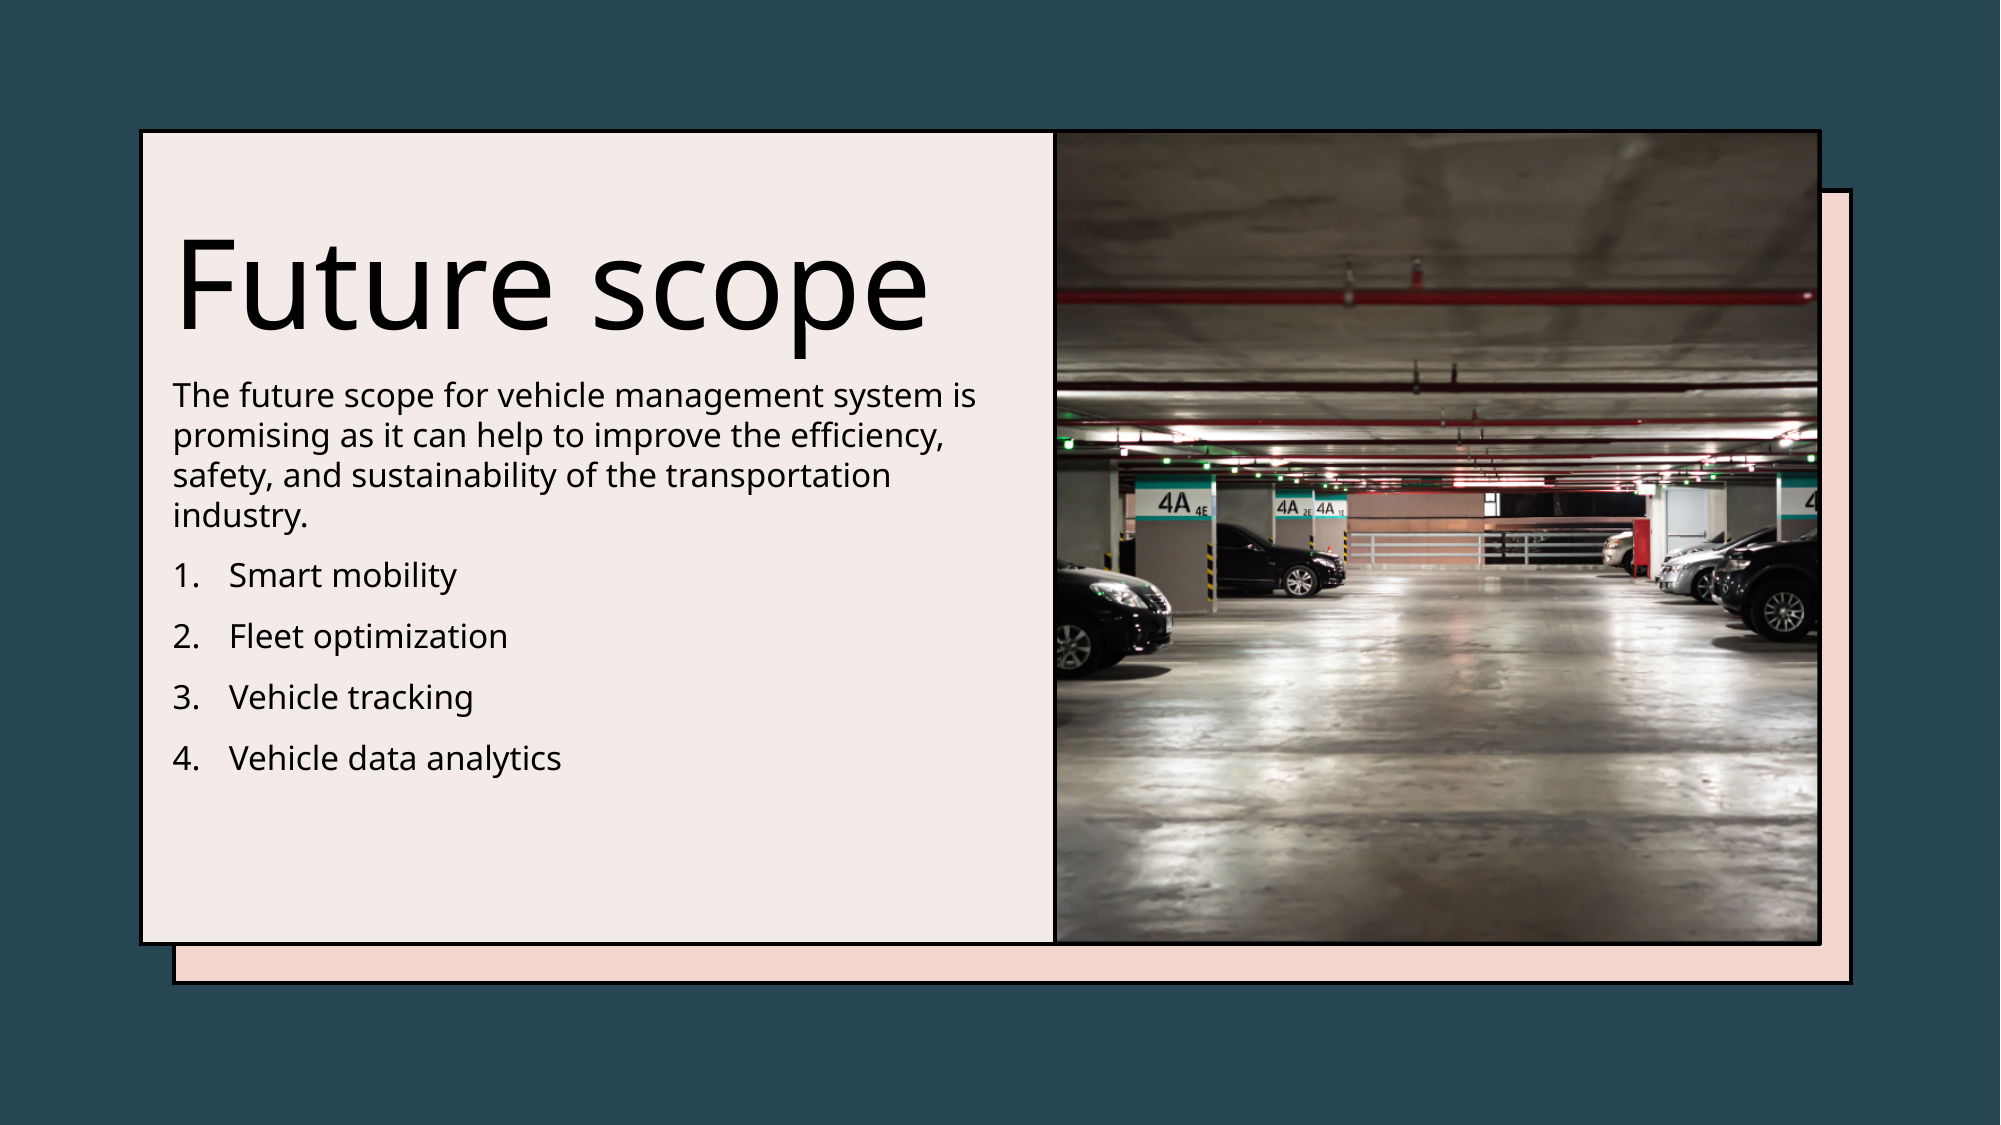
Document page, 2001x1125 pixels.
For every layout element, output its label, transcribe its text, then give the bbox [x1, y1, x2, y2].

title Future scope [157, 214, 1050, 366]
picture [1056, 133, 1818, 942]
subtitle The future scope for vehicle management system is promising as it can help to improve the efficiency, safety, and sustainability of the transportation industry. Smart mobility Fleet optimization Vehicle tracking Vehicle data analytics [157, 366, 1050, 819]
